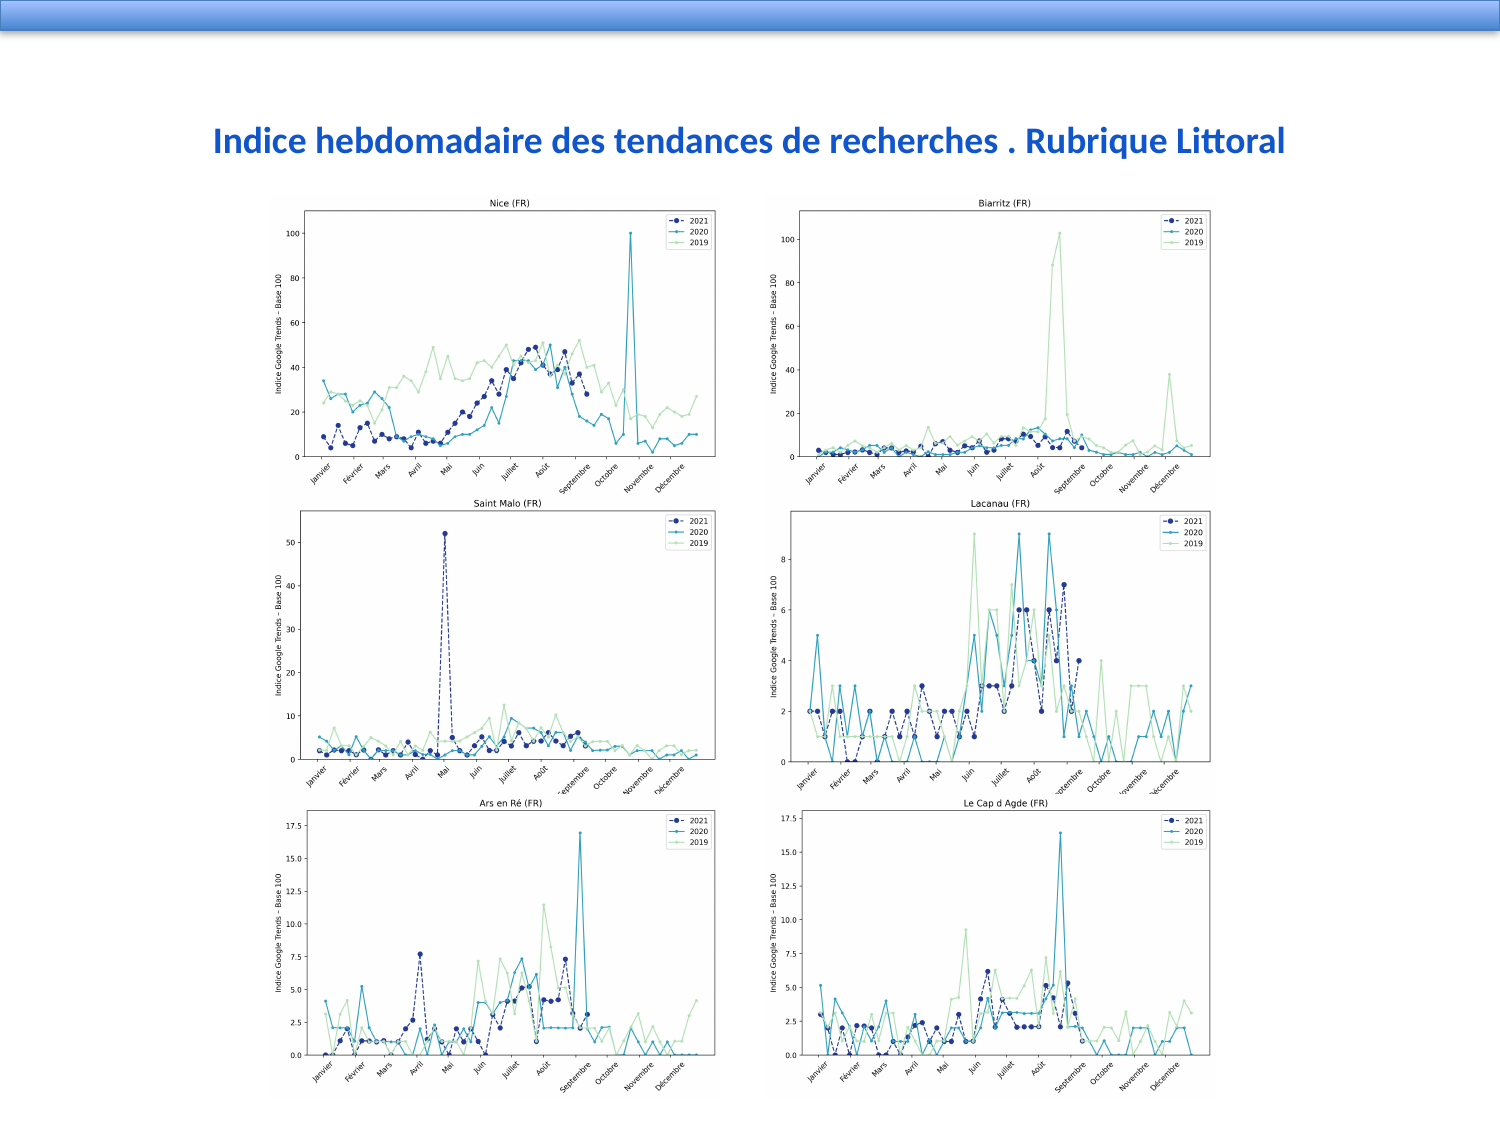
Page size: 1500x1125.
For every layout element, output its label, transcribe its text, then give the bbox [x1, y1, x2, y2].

text_box [0, 0, 1500, 31]
title Indice hebdomadaire des tendances de recherches . Rubrique Littoral [75, 45, 1425, 233]
picture [269, 194, 721, 1099]
picture [764, 194, 1216, 1099]
